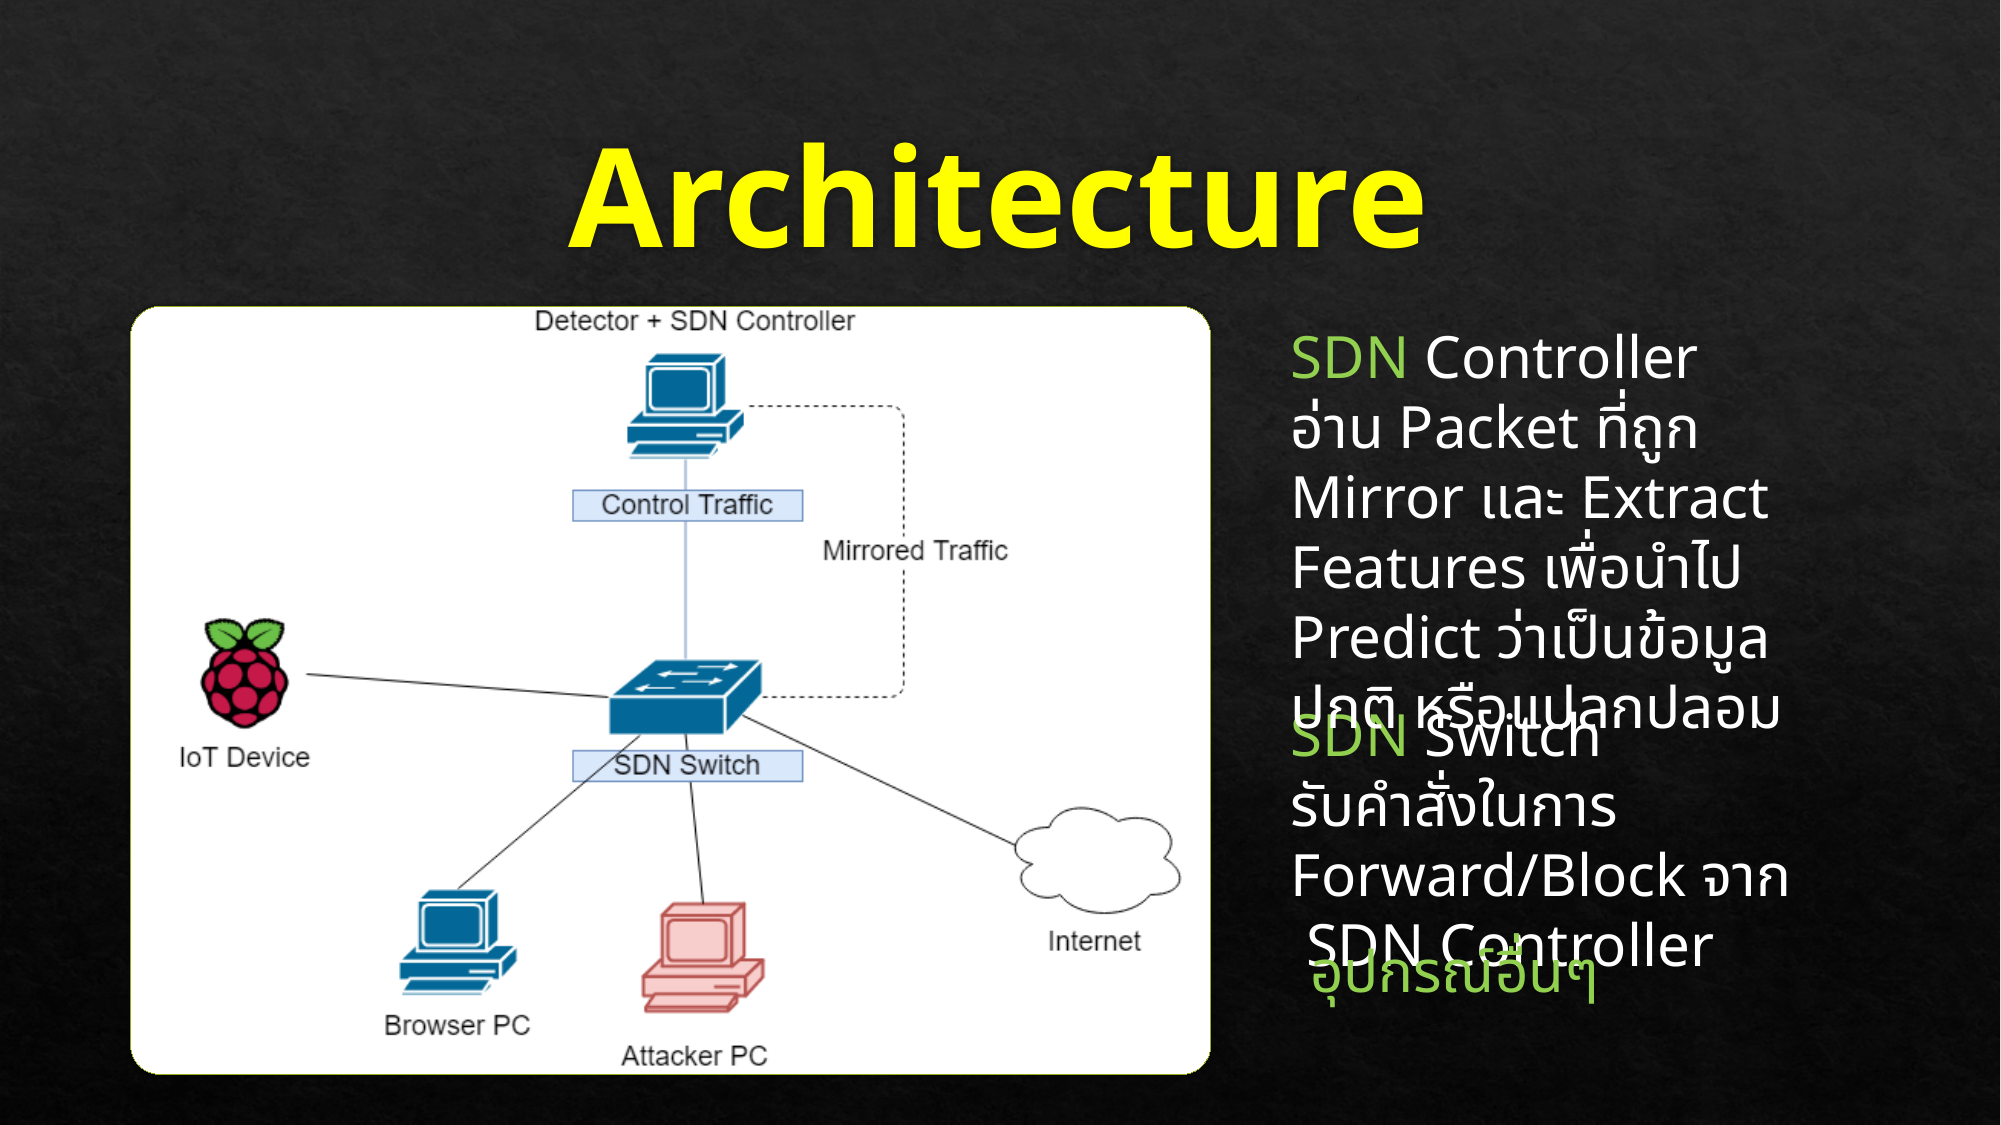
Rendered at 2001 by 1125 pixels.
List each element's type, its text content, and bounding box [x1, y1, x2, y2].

text_box SDN Controller อ่าน Packet ที่ถูก Mirror และ Extract Features เพื่อนำไป Predict ว่าเป็นข้อมูลปกติ หรือแปลกปลอม [1276, 312, 1887, 748]
text_box SDN Switch รับคำสั่งในการ Forward/Block จาก SDN Controller [1276, 748, 1849, 985]
title Architecture [149, 99, 1849, 307]
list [130, 305, 1212, 1075]
text_box อุปกรณ์อื่นๆ [1295, 926, 1868, 1012]
